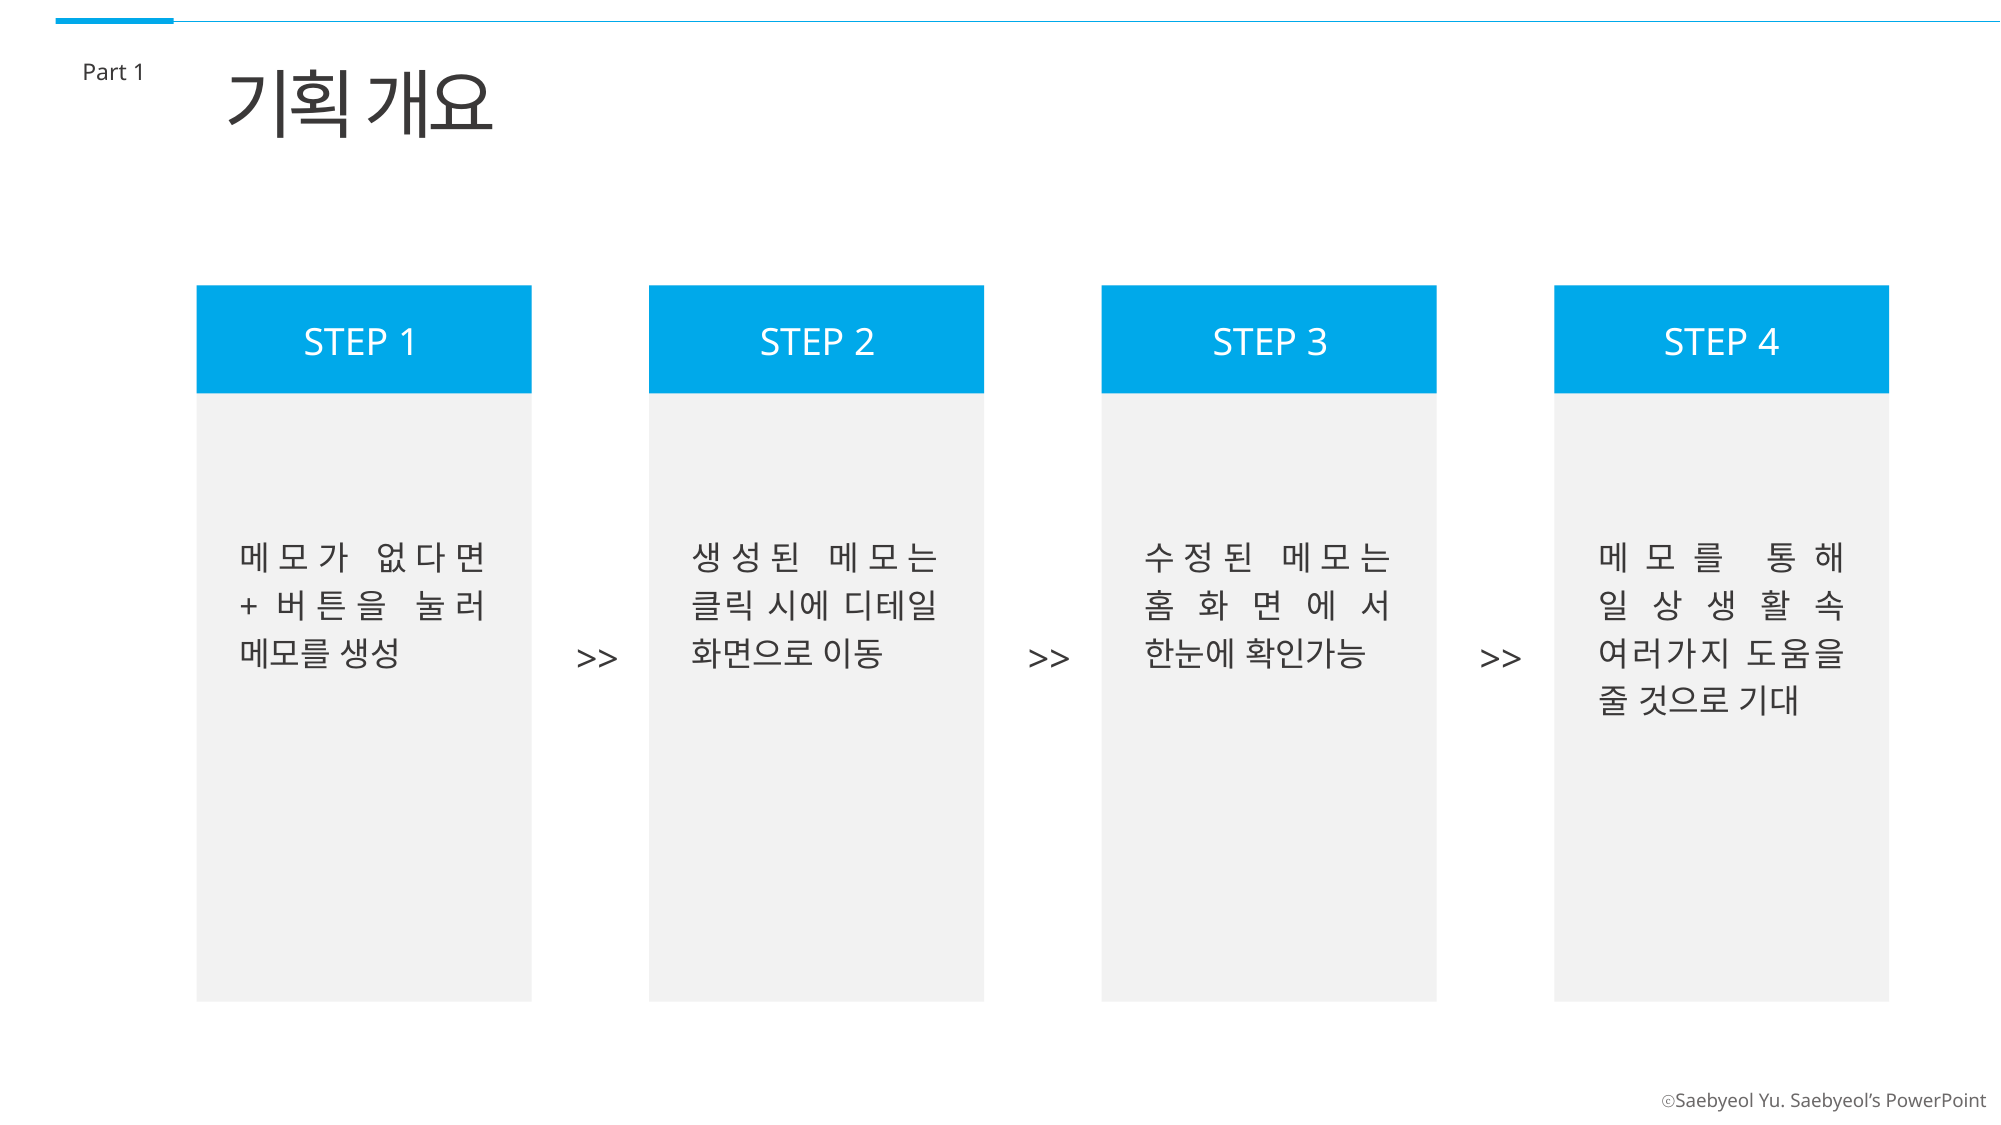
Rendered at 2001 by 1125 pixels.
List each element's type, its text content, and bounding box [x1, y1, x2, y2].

text_box STEP 2 [744, 310, 891, 371]
text_box [1101, 394, 1438, 1003]
text_box >> [1464, 627, 1538, 688]
text_box 수정된 메모는 홈화면에서 한눈에 확인가능 [1129, 521, 1406, 681]
text_box 메모를 통해 일상생활속 여러가지 도움을 줄 것으로 기대 [1583, 521, 1860, 728]
text_box [648, 284, 985, 394]
text_box 기획 개요 [209, 50, 512, 155]
text_box Part 1 [67, 50, 162, 93]
text_box [54, 17, 175, 25]
text_box [196, 284, 533, 394]
text_box >> [1013, 627, 1086, 688]
text_box STEP 1 [288, 310, 435, 371]
text_box [196, 394, 533, 1003]
text_box 메모가 없다면 +버튼을 눌러 메모를 생성 [224, 521, 501, 681]
text_box STEP 3 [1197, 310, 1344, 371]
text_box 생성된 메모는 클릭 시에 디테일 화면으로 이동 [677, 521, 954, 681]
text_box STEP 4 [1648, 310, 1795, 371]
text_box [1101, 284, 1438, 394]
text_box [648, 394, 985, 1003]
text_box >> [561, 627, 634, 688]
text_box [1553, 284, 1890, 394]
text_box [1553, 394, 1890, 1003]
